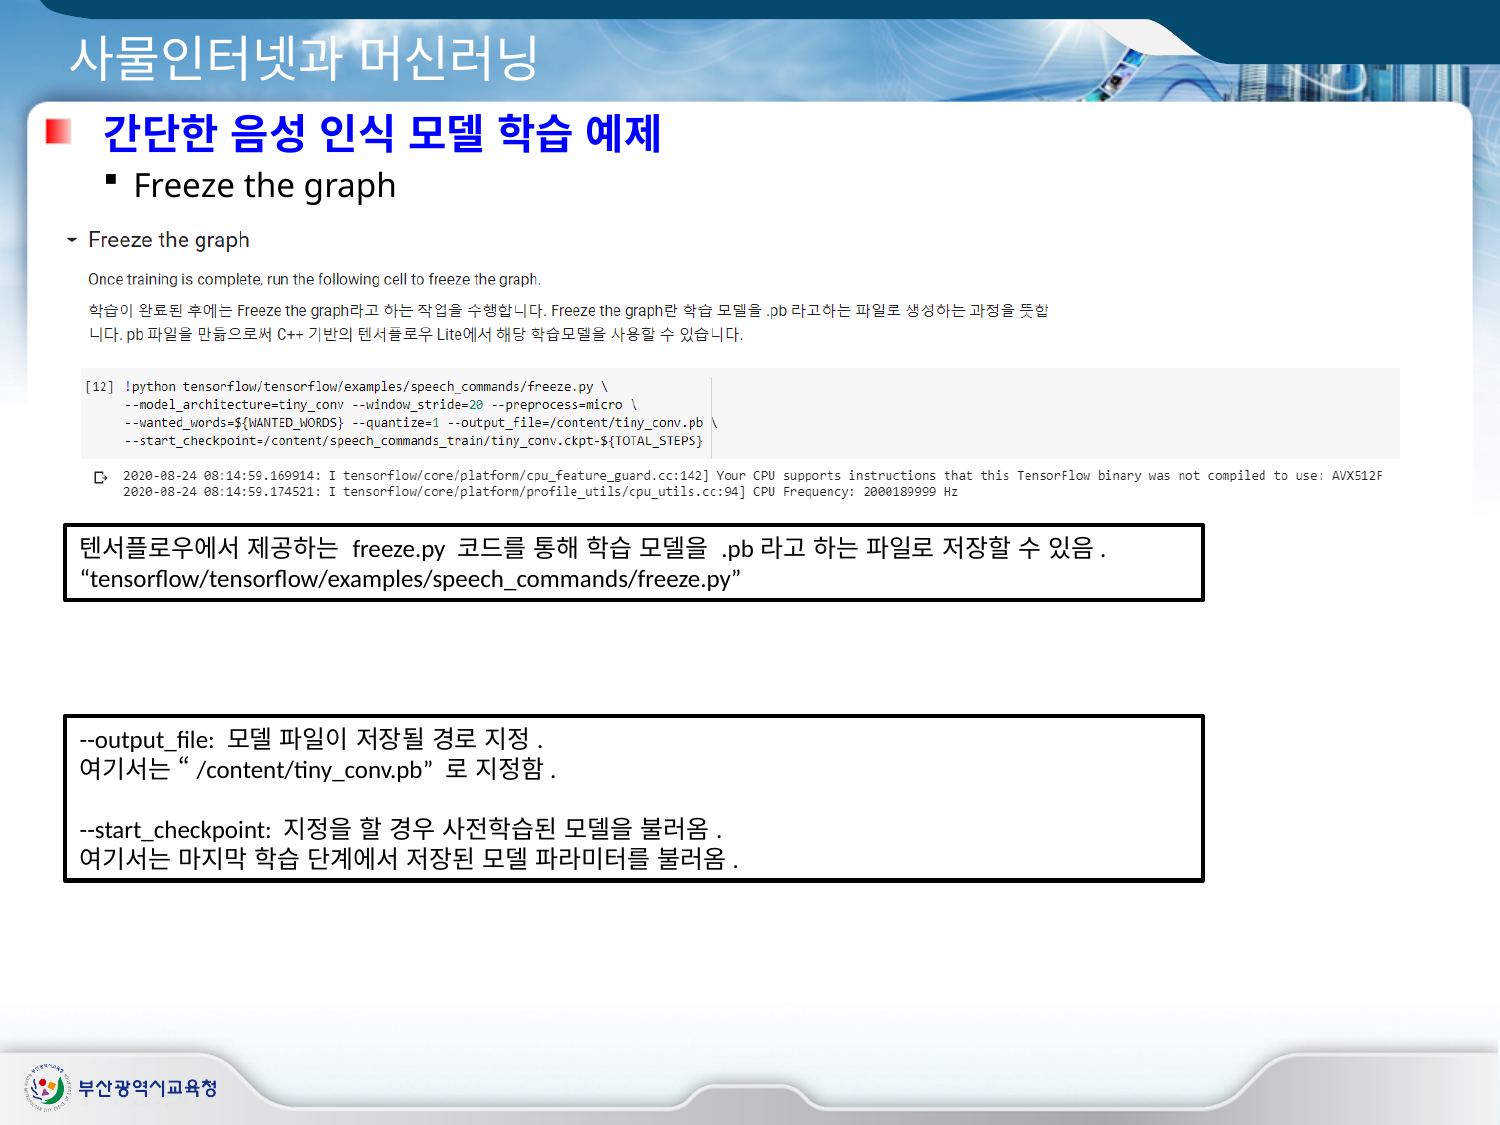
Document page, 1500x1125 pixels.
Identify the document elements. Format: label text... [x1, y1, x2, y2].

list 간단한 음성 인식 모델 학습 예제 Freeze the graph [29, 99, 1424, 980]
text_box --output_file: 모델 파일이 저장될 경로 지정. 여기서는 “/content/tiny_conv.pb” 로 지정함. --start_checkpoint: 지정을 할 경우 사전학습된 모델을 불러옴. 여기서는 마지막 학습 단계에서 저장된 모델 파라미터를 불러옴. [63, 714, 1205, 883]
picture [0, 0, 1500, 1125]
title 사물인터넷과 머신러닝 [53, 24, 1081, 90]
text_box 텐서플로우에서 제공하는 freeze.py 코드를 통해 학습 모델을 .pb라고 하는 파일로 저장할 수 있음. “tensorflow/tensorflow/examples/speech_commands/freeze.py” [63, 523, 1205, 602]
